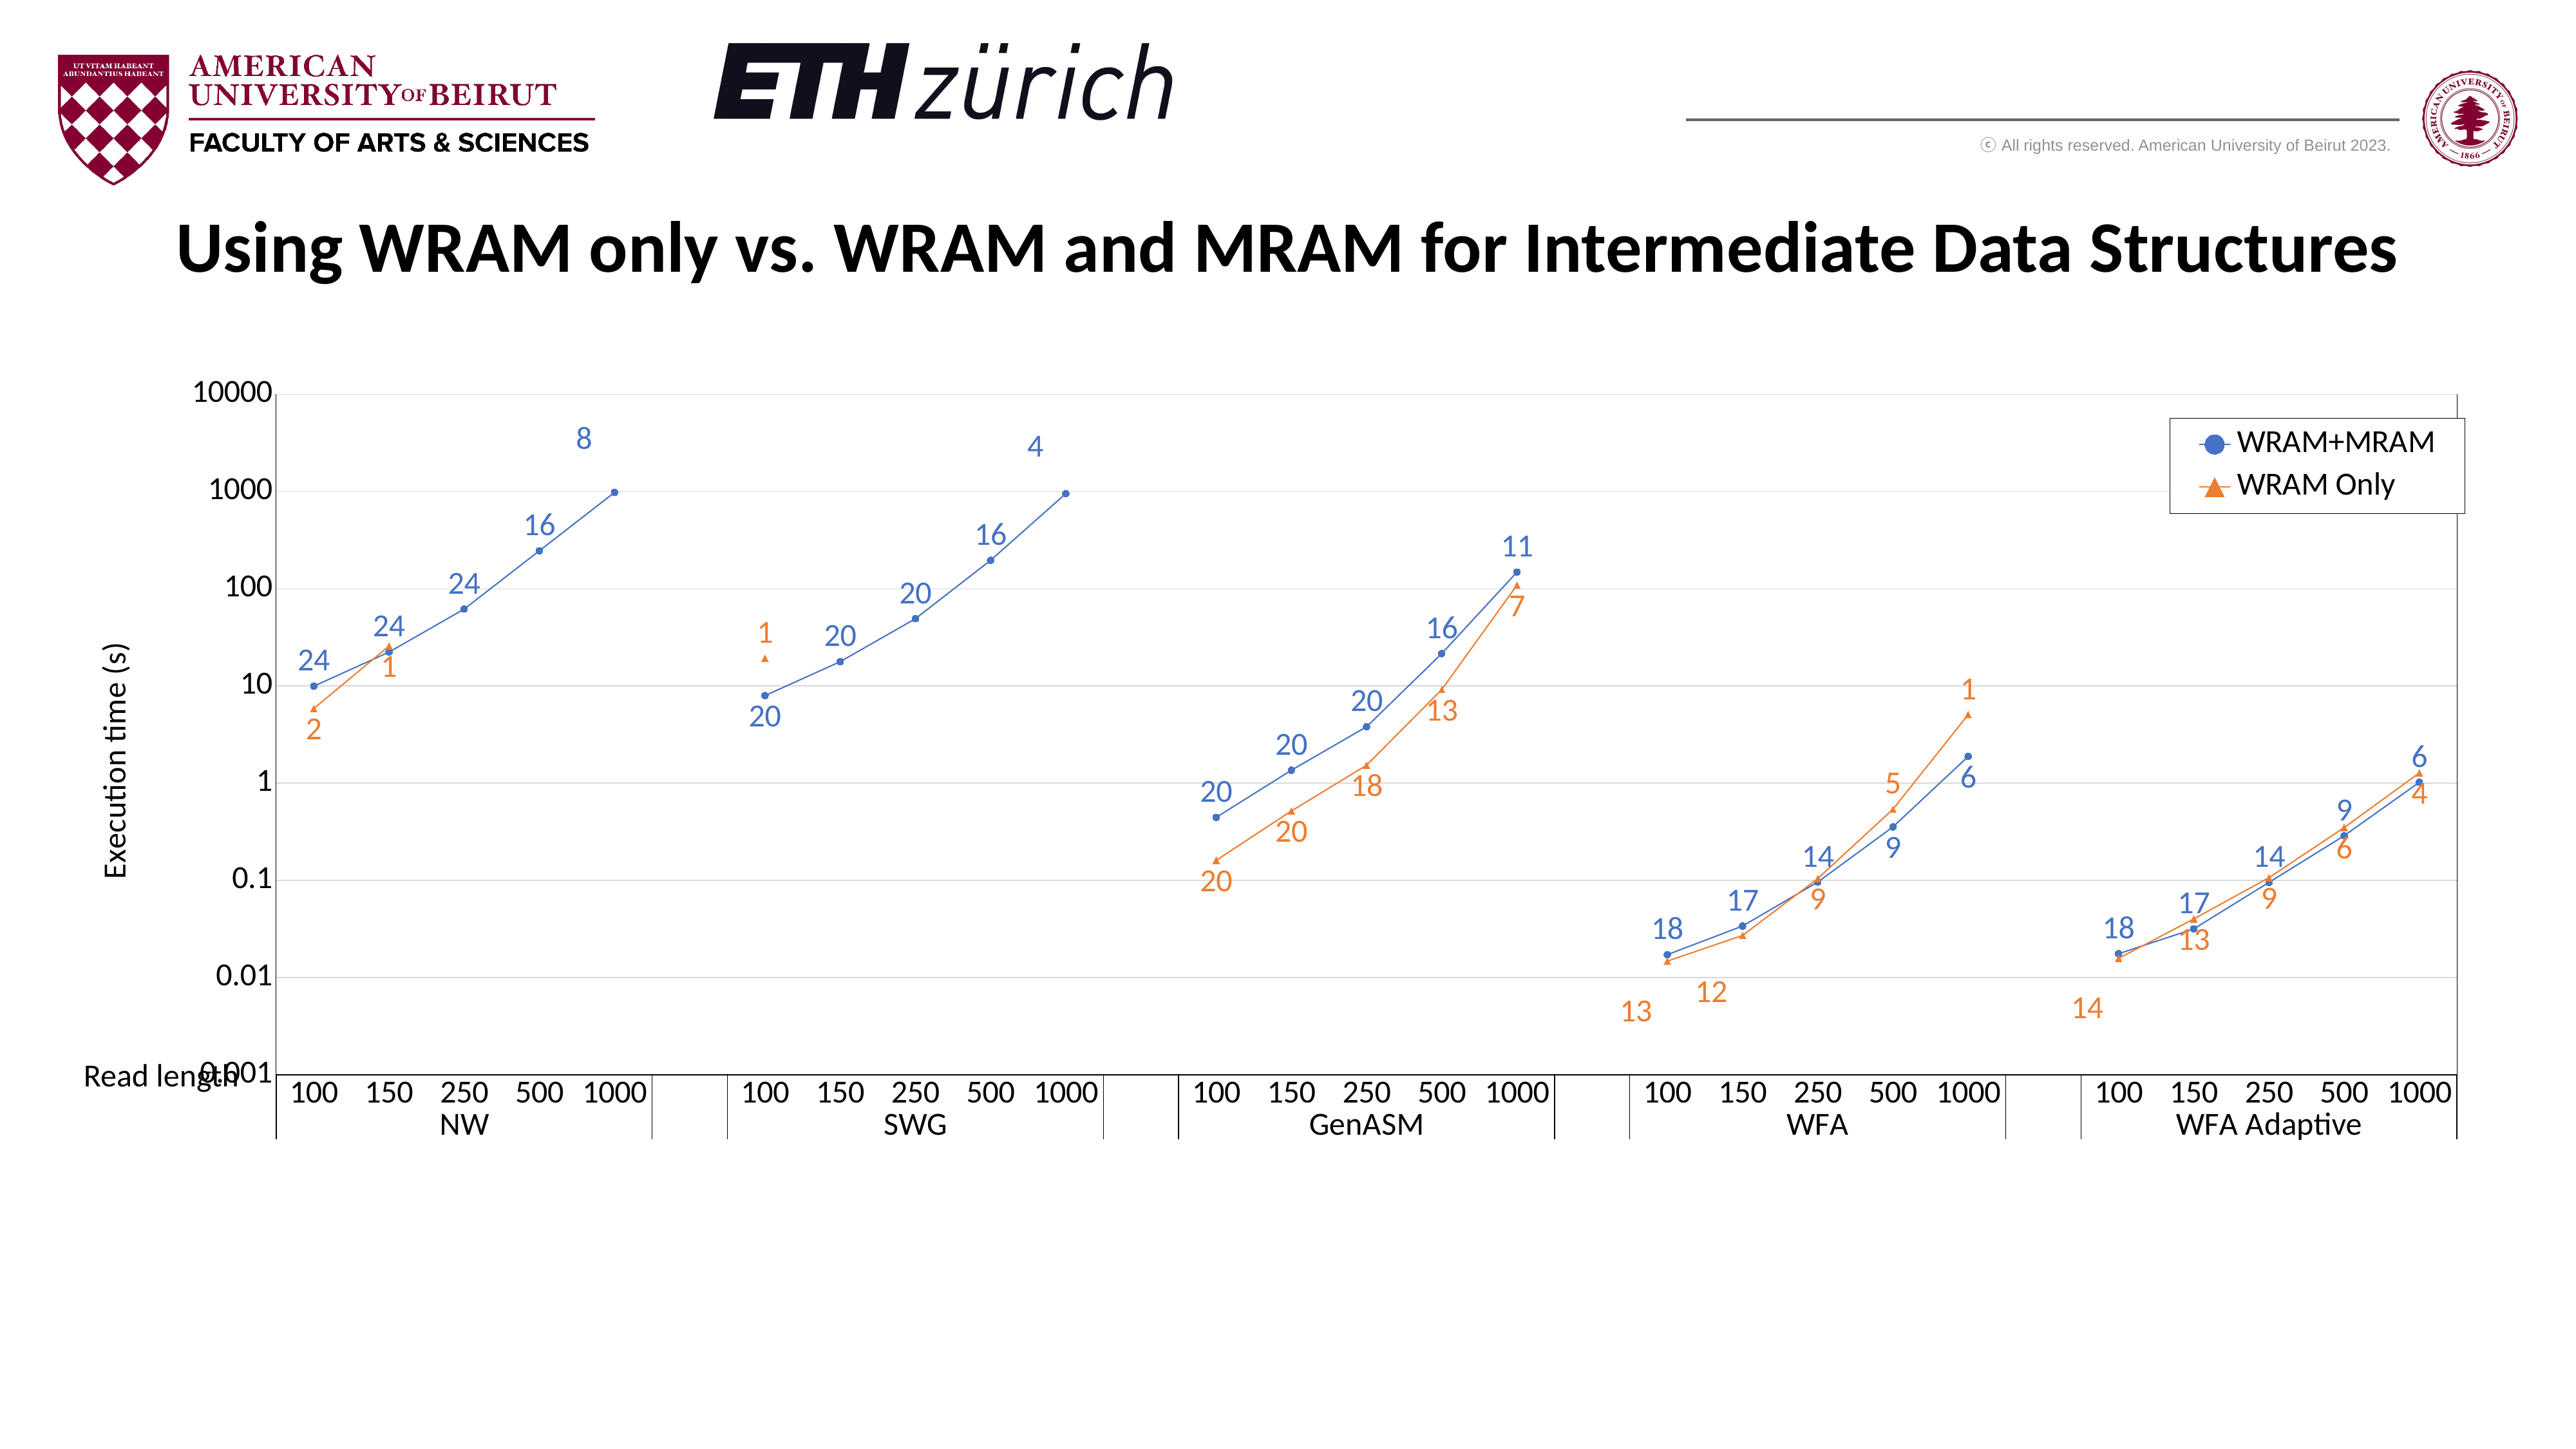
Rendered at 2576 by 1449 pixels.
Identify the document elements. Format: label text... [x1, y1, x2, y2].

picture [58, 55, 595, 185]
list Using WRAM only vs. WRAM and MRAM for Intermediate Data Structures [22, 200, 2554, 297]
picture [712, 43, 1174, 121]
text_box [74, 362, 2506, 1159]
